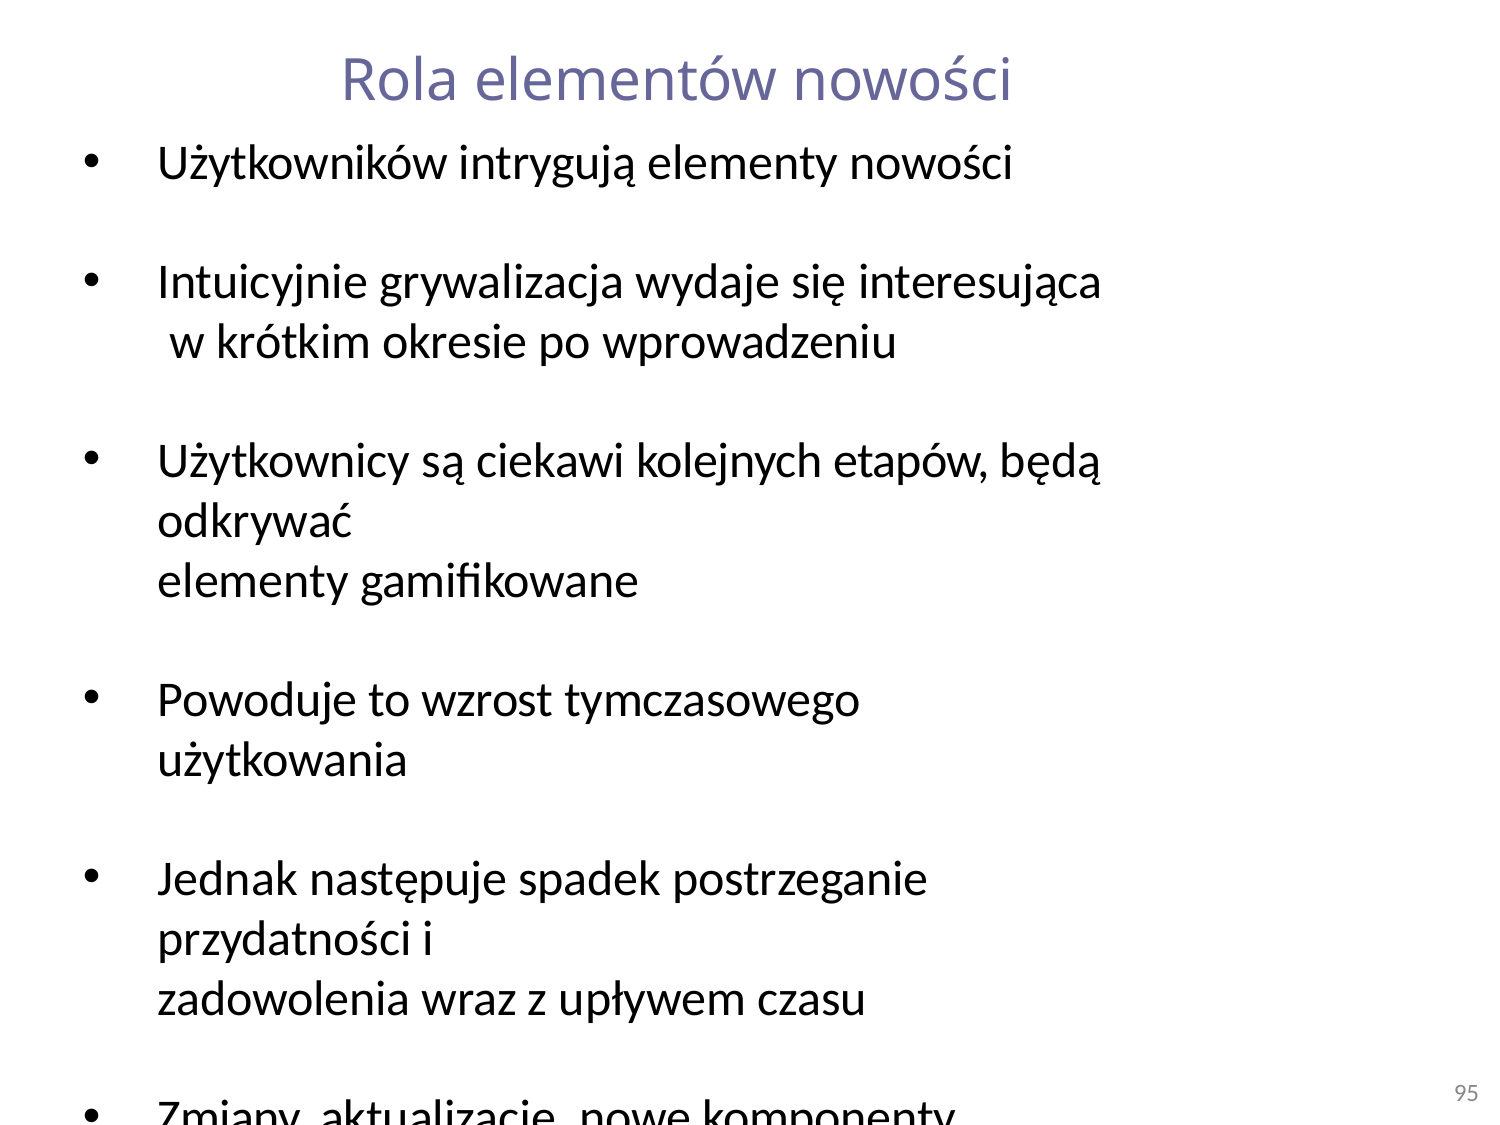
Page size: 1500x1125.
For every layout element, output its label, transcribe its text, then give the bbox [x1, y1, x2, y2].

title Rola elementów nowości [338, 40, 1142, 231]
slide_number 95 [1447, 1081, 1486, 1125]
text_box Użytkowników intrygują elementy nowości Intuicyjnie grywalizacja wydaje się interesująca w krótkim okresie po wprowadzeniu Użytkownicy są ciekawi kolejnych etapów, będą odkrywać elementy gamifikowane Powoduje to wzrost tymczasowego użytkowania Jednak następuje spadek postrzeganie przydatności i zadowolenia wraz z upływem czasu Zmiany, aktualizacje, nowe komponenty zwiększają czas życia strategii [80, 127, 1395, 1125]
